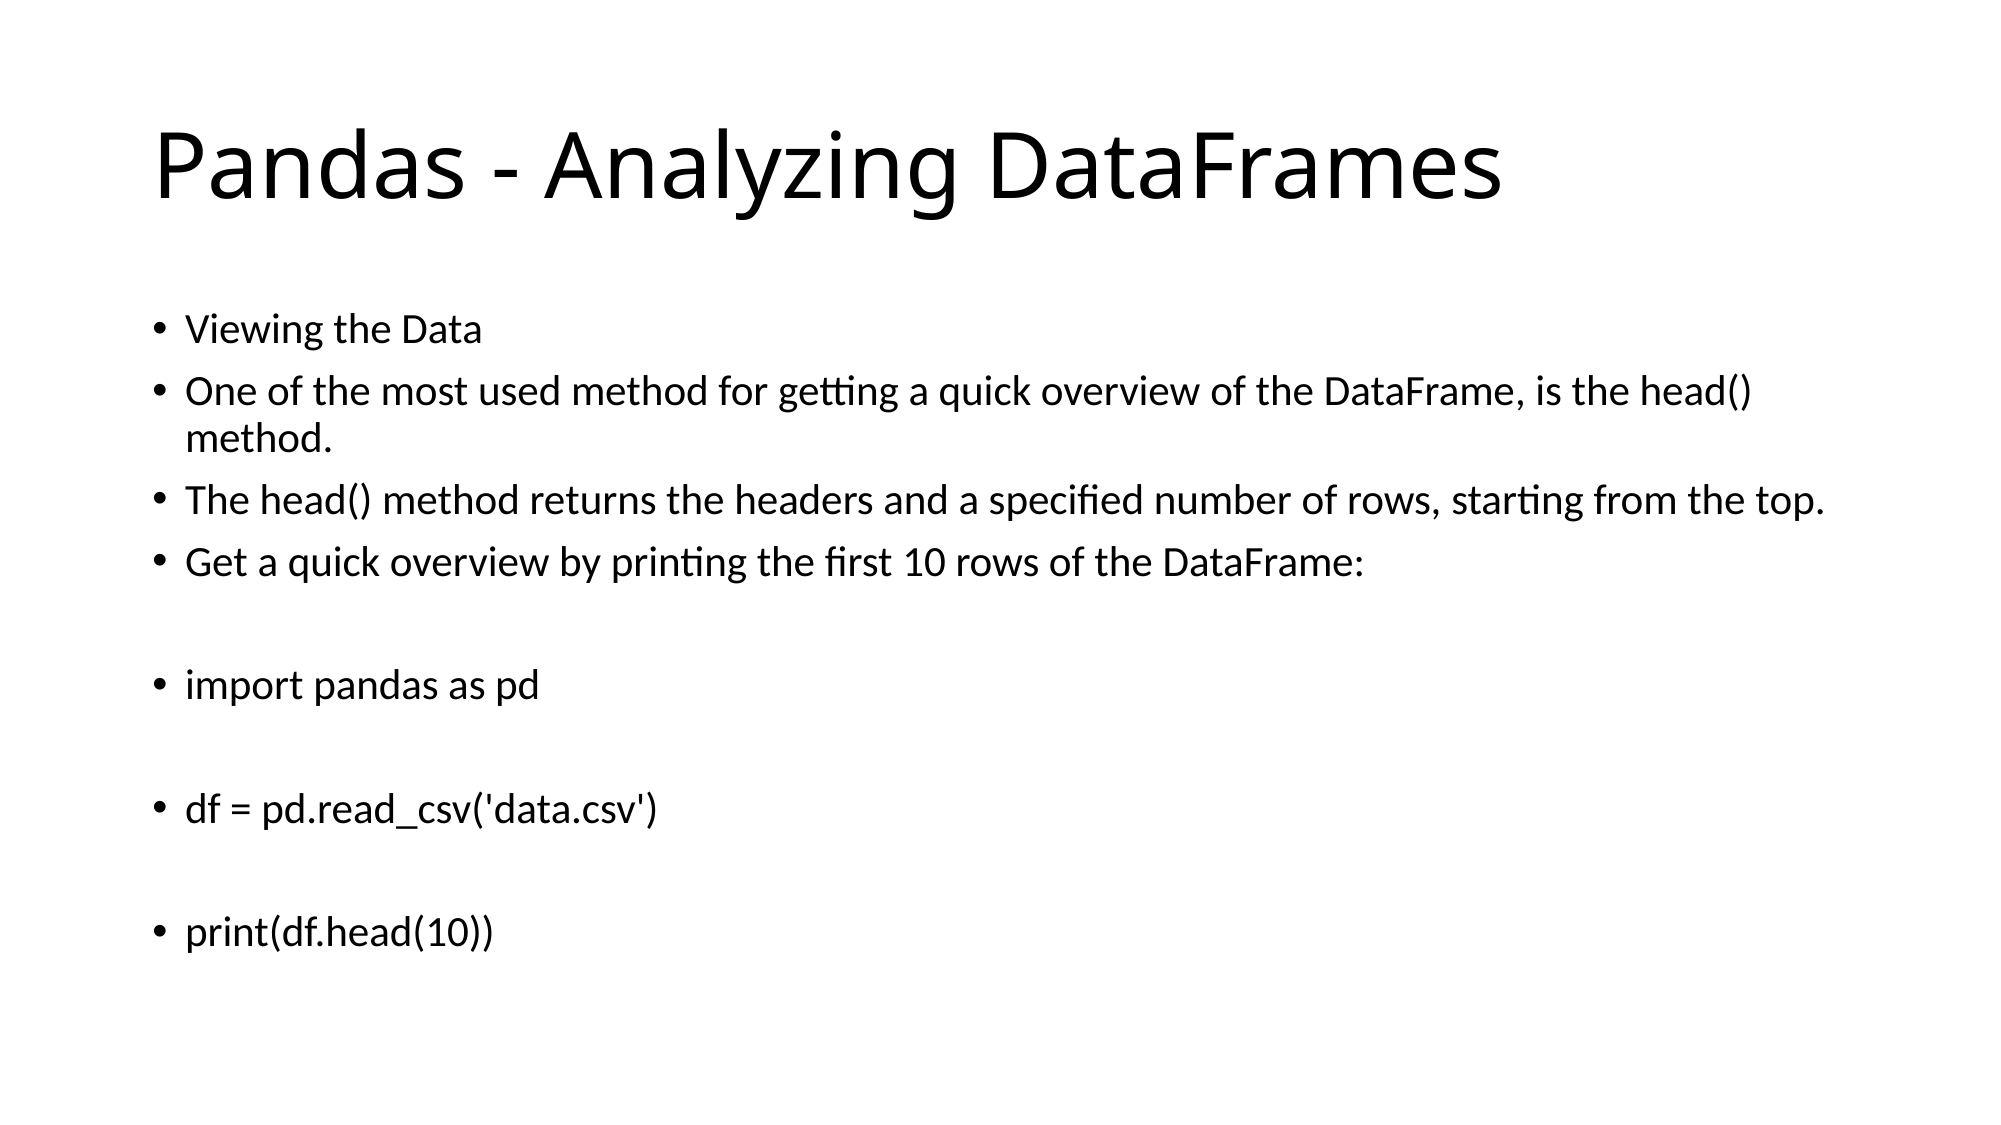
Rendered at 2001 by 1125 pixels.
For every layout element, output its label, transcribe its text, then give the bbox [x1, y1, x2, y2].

title Pandas - Analyzing DataFrames [137, 59, 1863, 278]
list Viewing the Data One of the most used method for getting a quick overview of the DataFrame, is the head() method. The head() method returns the headers and a specified number of rows, starting from the top. Get a quick overview by printing the first 10 rows of the DataFrame: import pandas as pd df = pd.read_csv('data.csv') print(df.head(10)) [137, 299, 1863, 1014]
